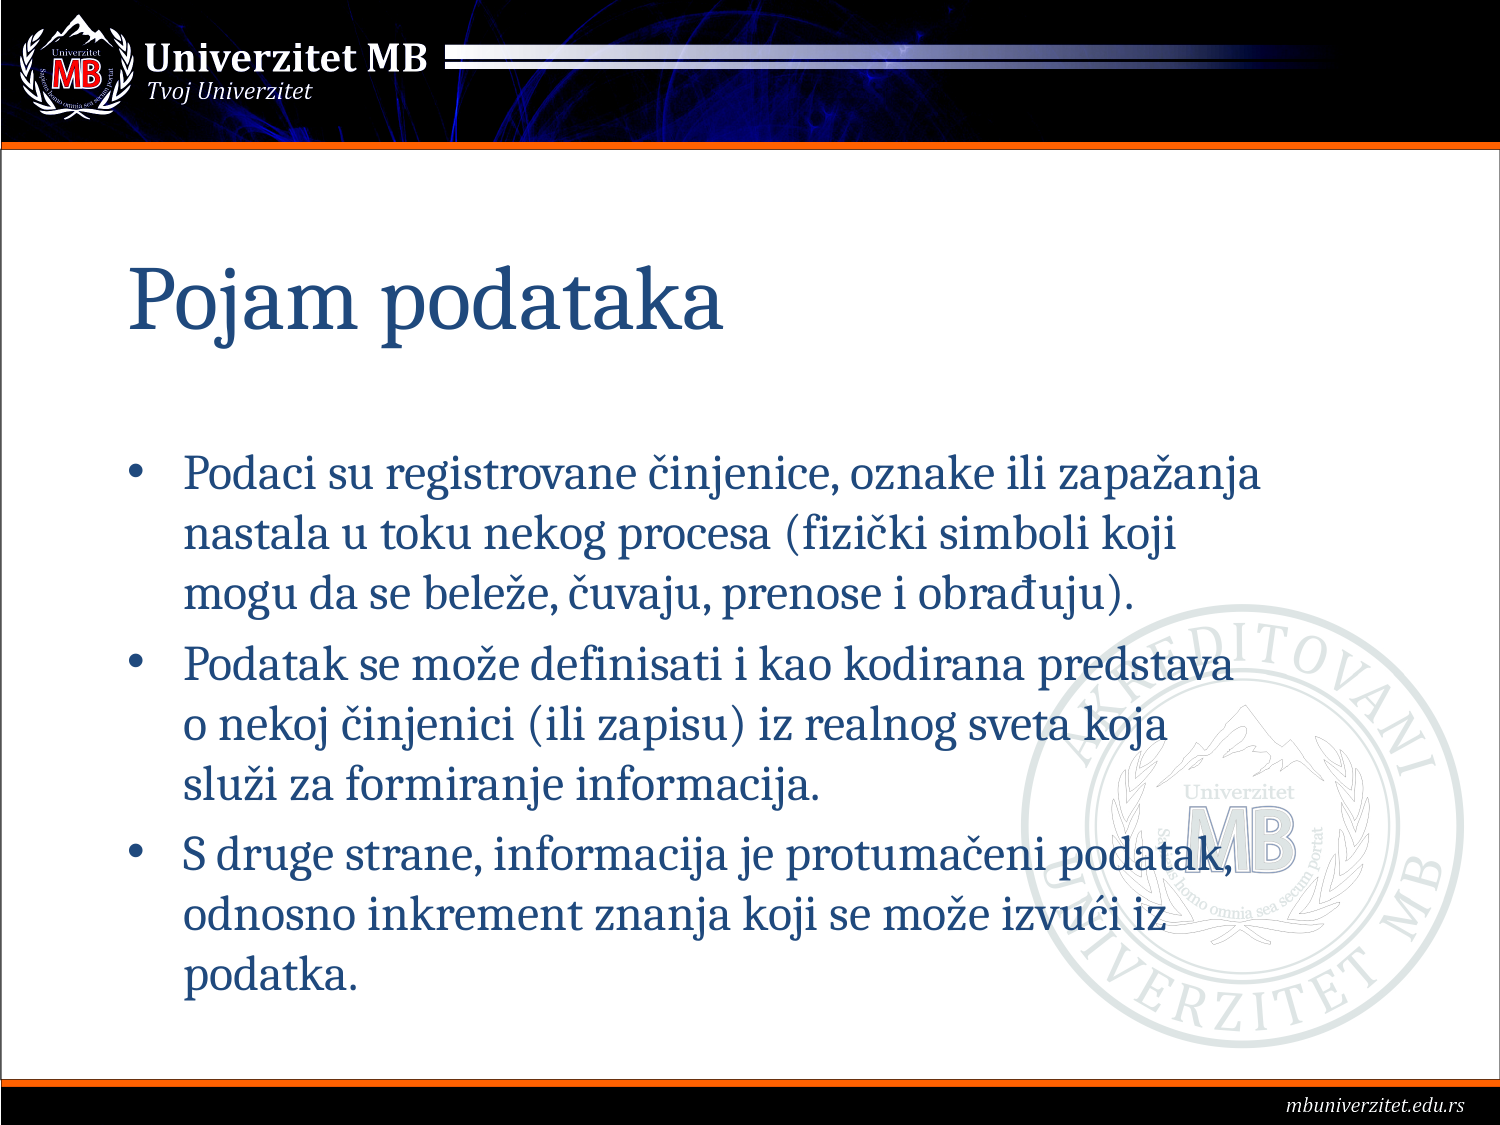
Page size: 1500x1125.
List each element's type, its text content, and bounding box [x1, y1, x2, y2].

picture [0, 0, 1500, 1125]
subtitle Podaci su registrovane činjenice, oznake ili zapažanja nastala u toku nekog procesa (fizički simboli koji mogu da se beleže, čuvaju, prenose i obrađuju). Podatak se može definisati i kao kodirana predstava o nekoj činjenici (ili zapisu) iz realnog sveta koja služi za formiranje informacija. S druge strane, informacija je protumačeni podatak, odnosno inkrement znanja koji se može izvući iz podatka. [112, 432, 1281, 1059]
title Pojam podataka [112, 172, 1388, 414]
